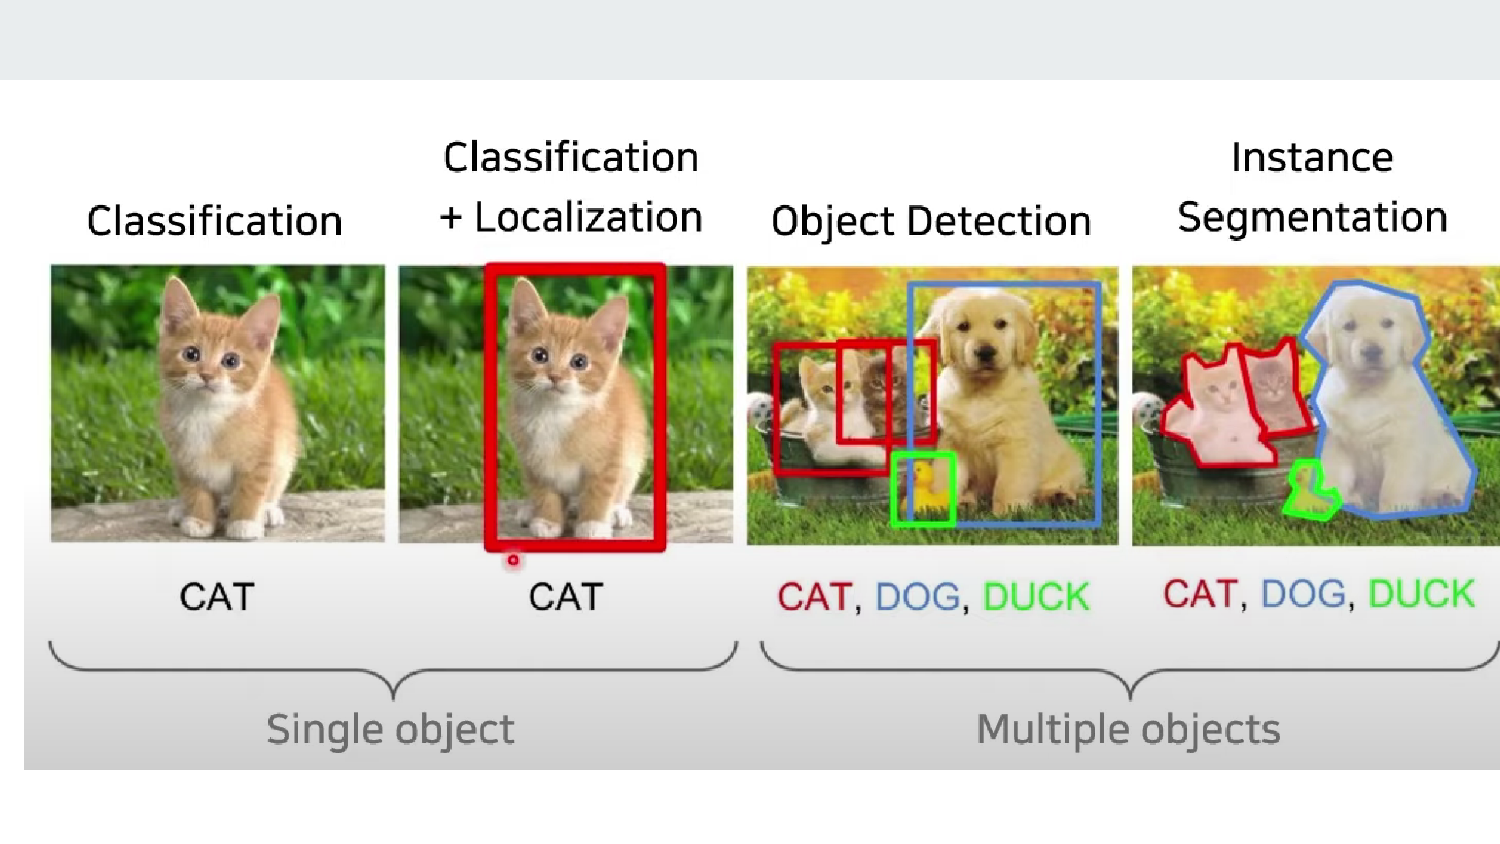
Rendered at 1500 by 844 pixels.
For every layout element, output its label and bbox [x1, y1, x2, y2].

picture [24, 123, 1500, 771]
